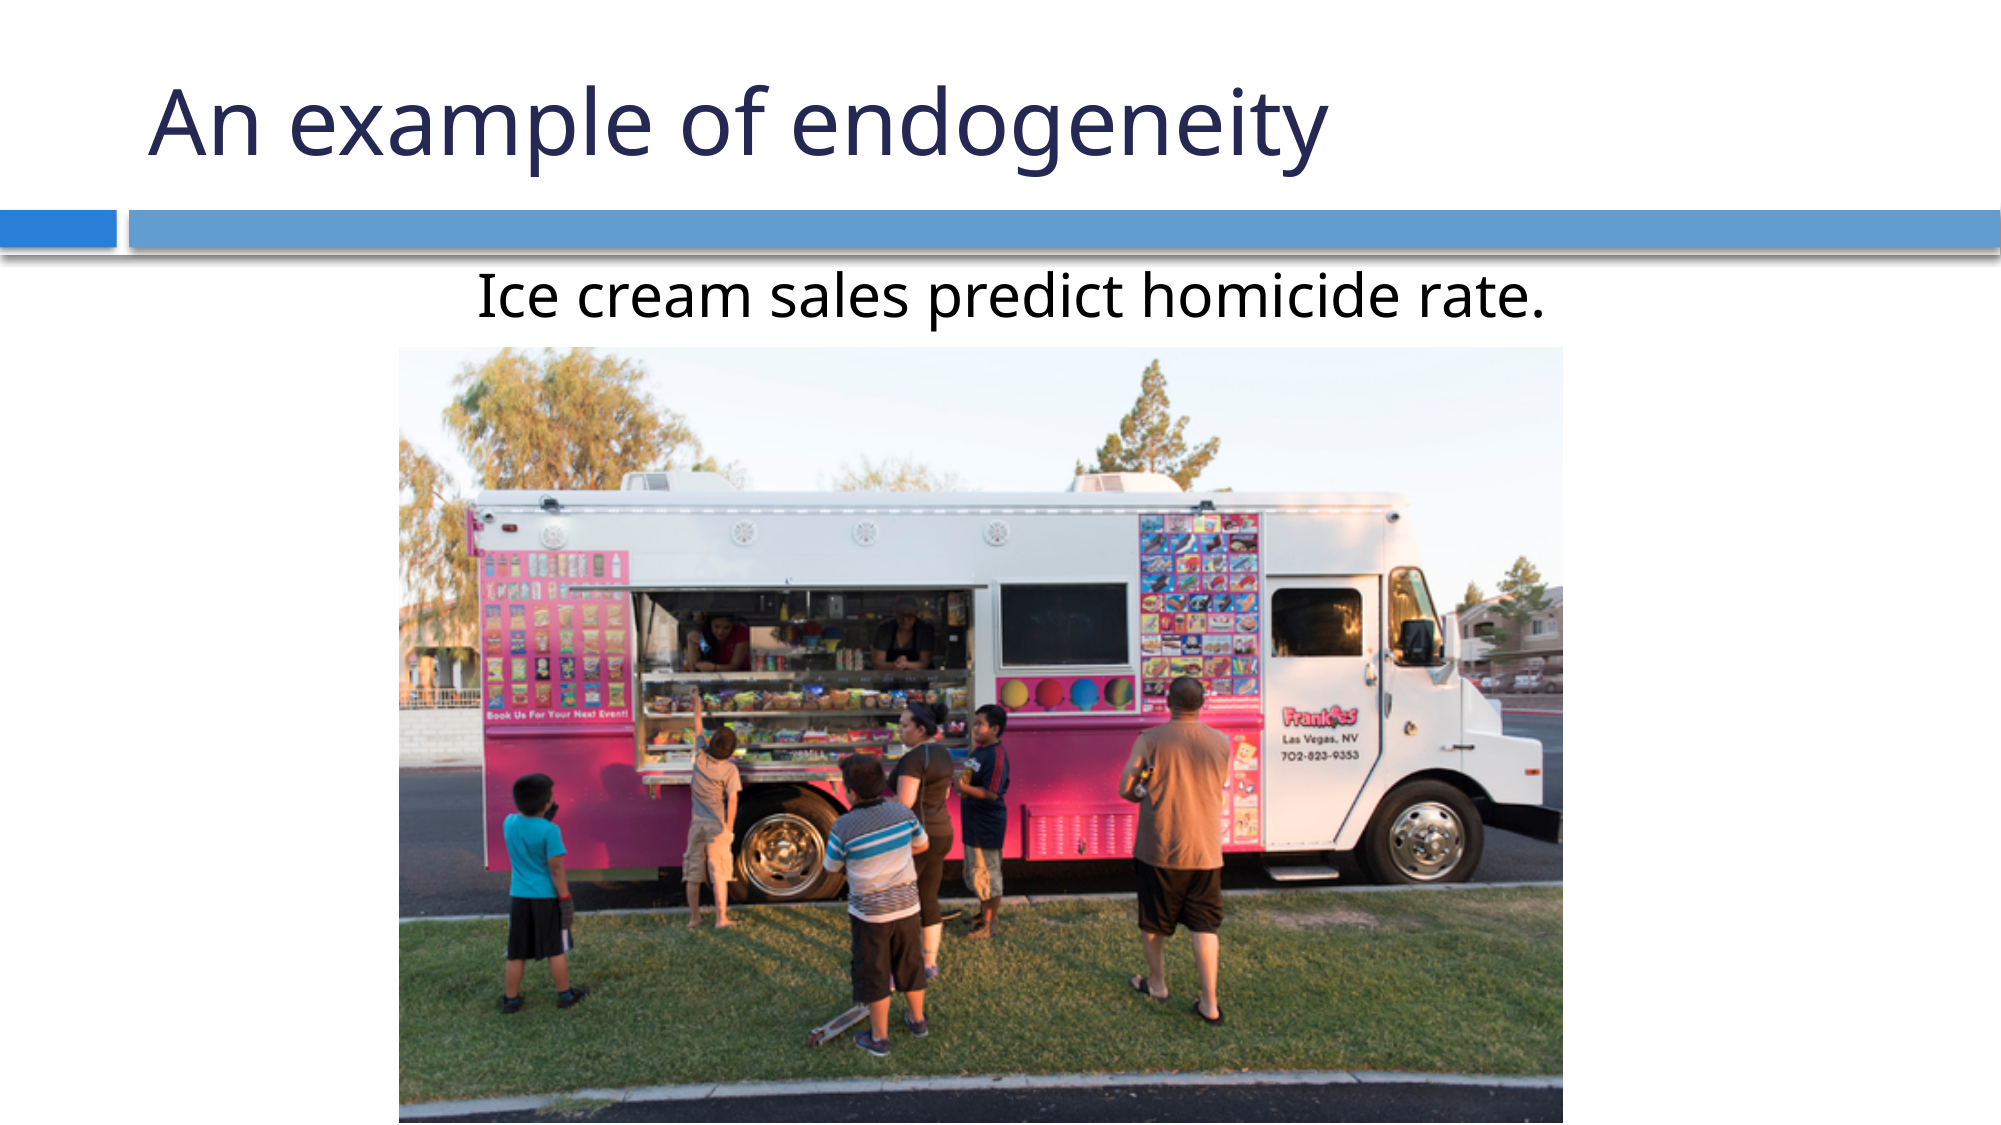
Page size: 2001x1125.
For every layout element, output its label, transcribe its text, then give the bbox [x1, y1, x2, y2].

list Ice cream sales predict homicide rate. [462, 249, 1800, 363]
title An example of endogeneity [133, 37, 1918, 200]
picture [399, 347, 1563, 1124]
